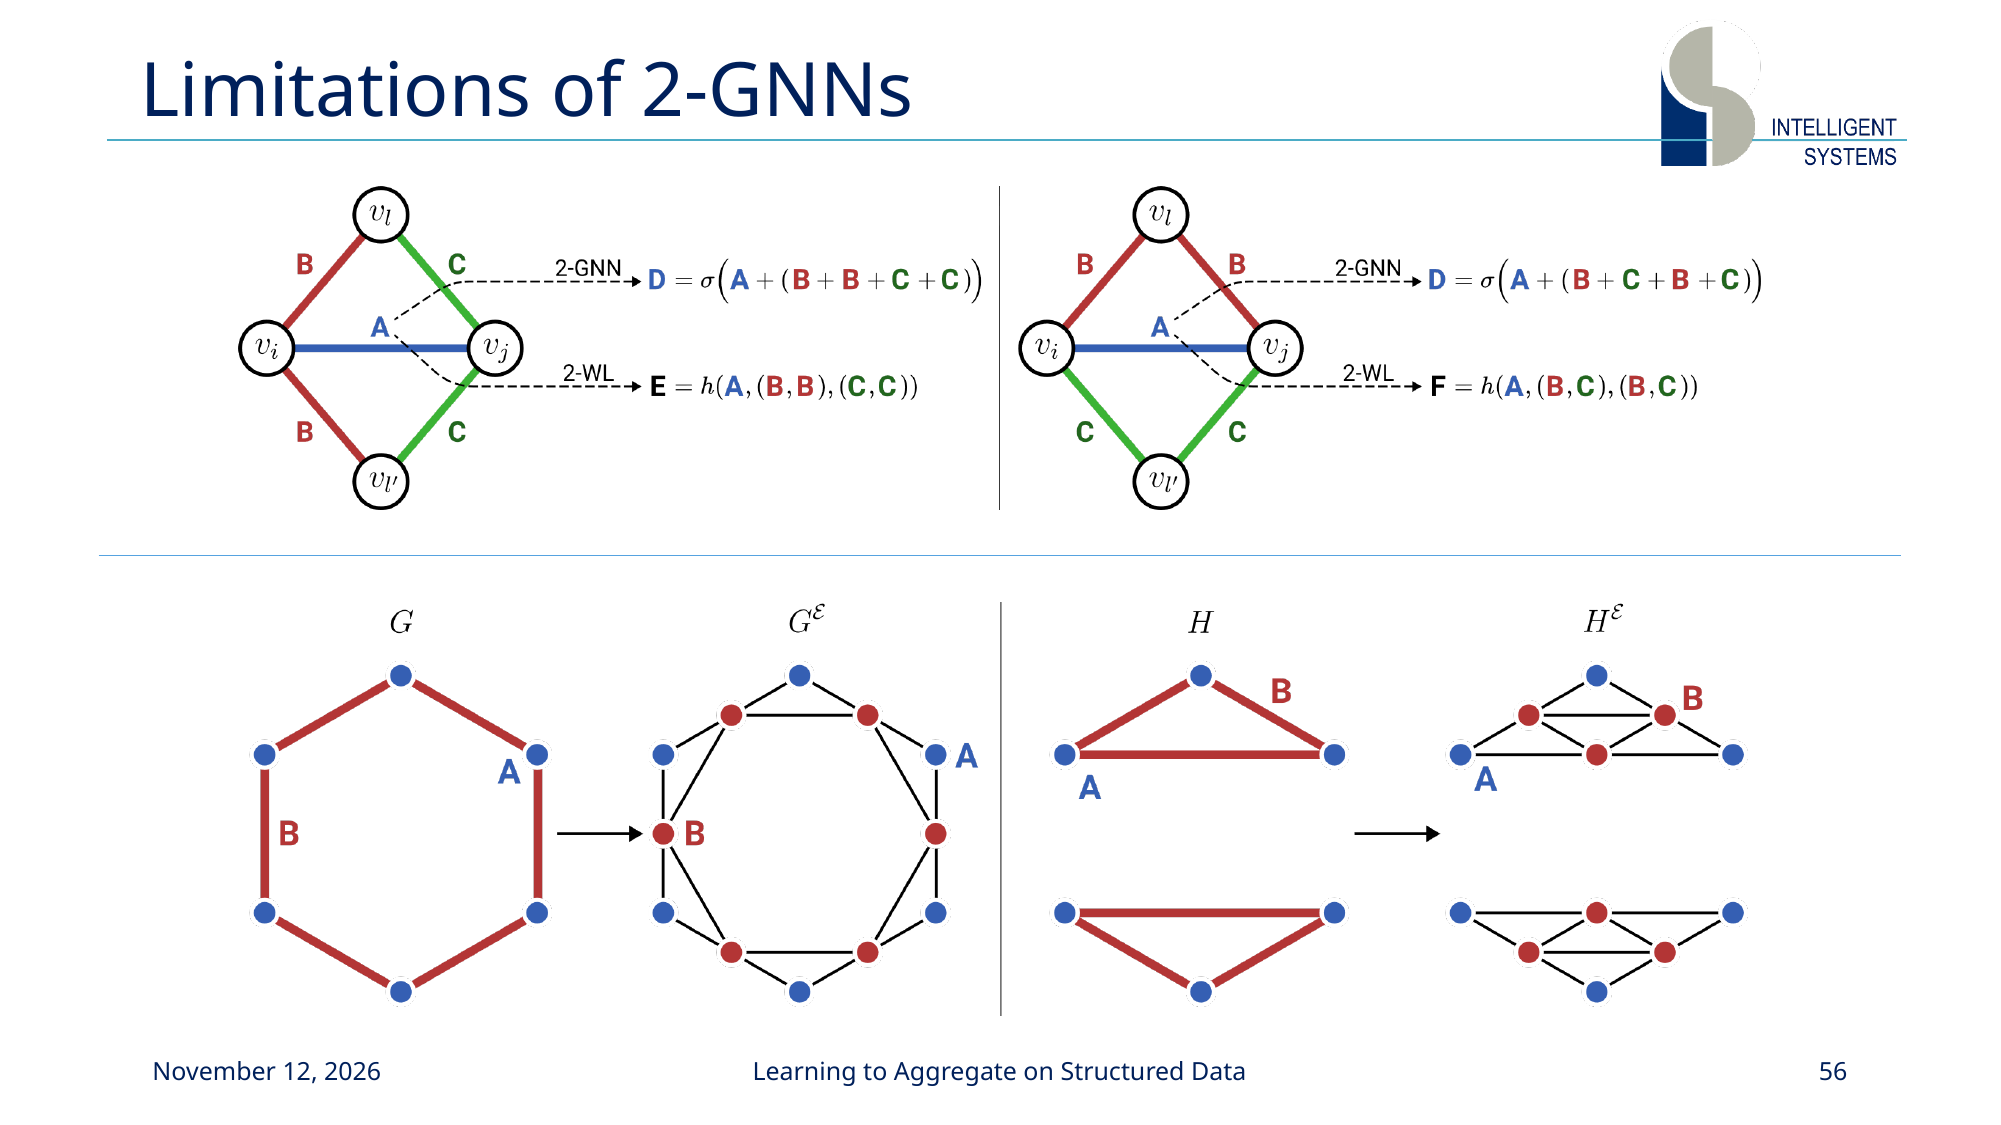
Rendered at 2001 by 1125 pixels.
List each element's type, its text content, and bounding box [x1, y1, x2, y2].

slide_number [137, 1042, 588, 1103]
footer Learning to Aggregate on Structured Data [662, 1042, 1338, 1103]
picture [237, 186, 1762, 511]
picture [1661, 141, 1903, 172]
picture [1661, 19, 1903, 139]
slide_number 56 [1412, 1042, 1863, 1103]
picture [240, 602, 1760, 1016]
title Limitations of 2-GNNs [125, 31, 1863, 141]
